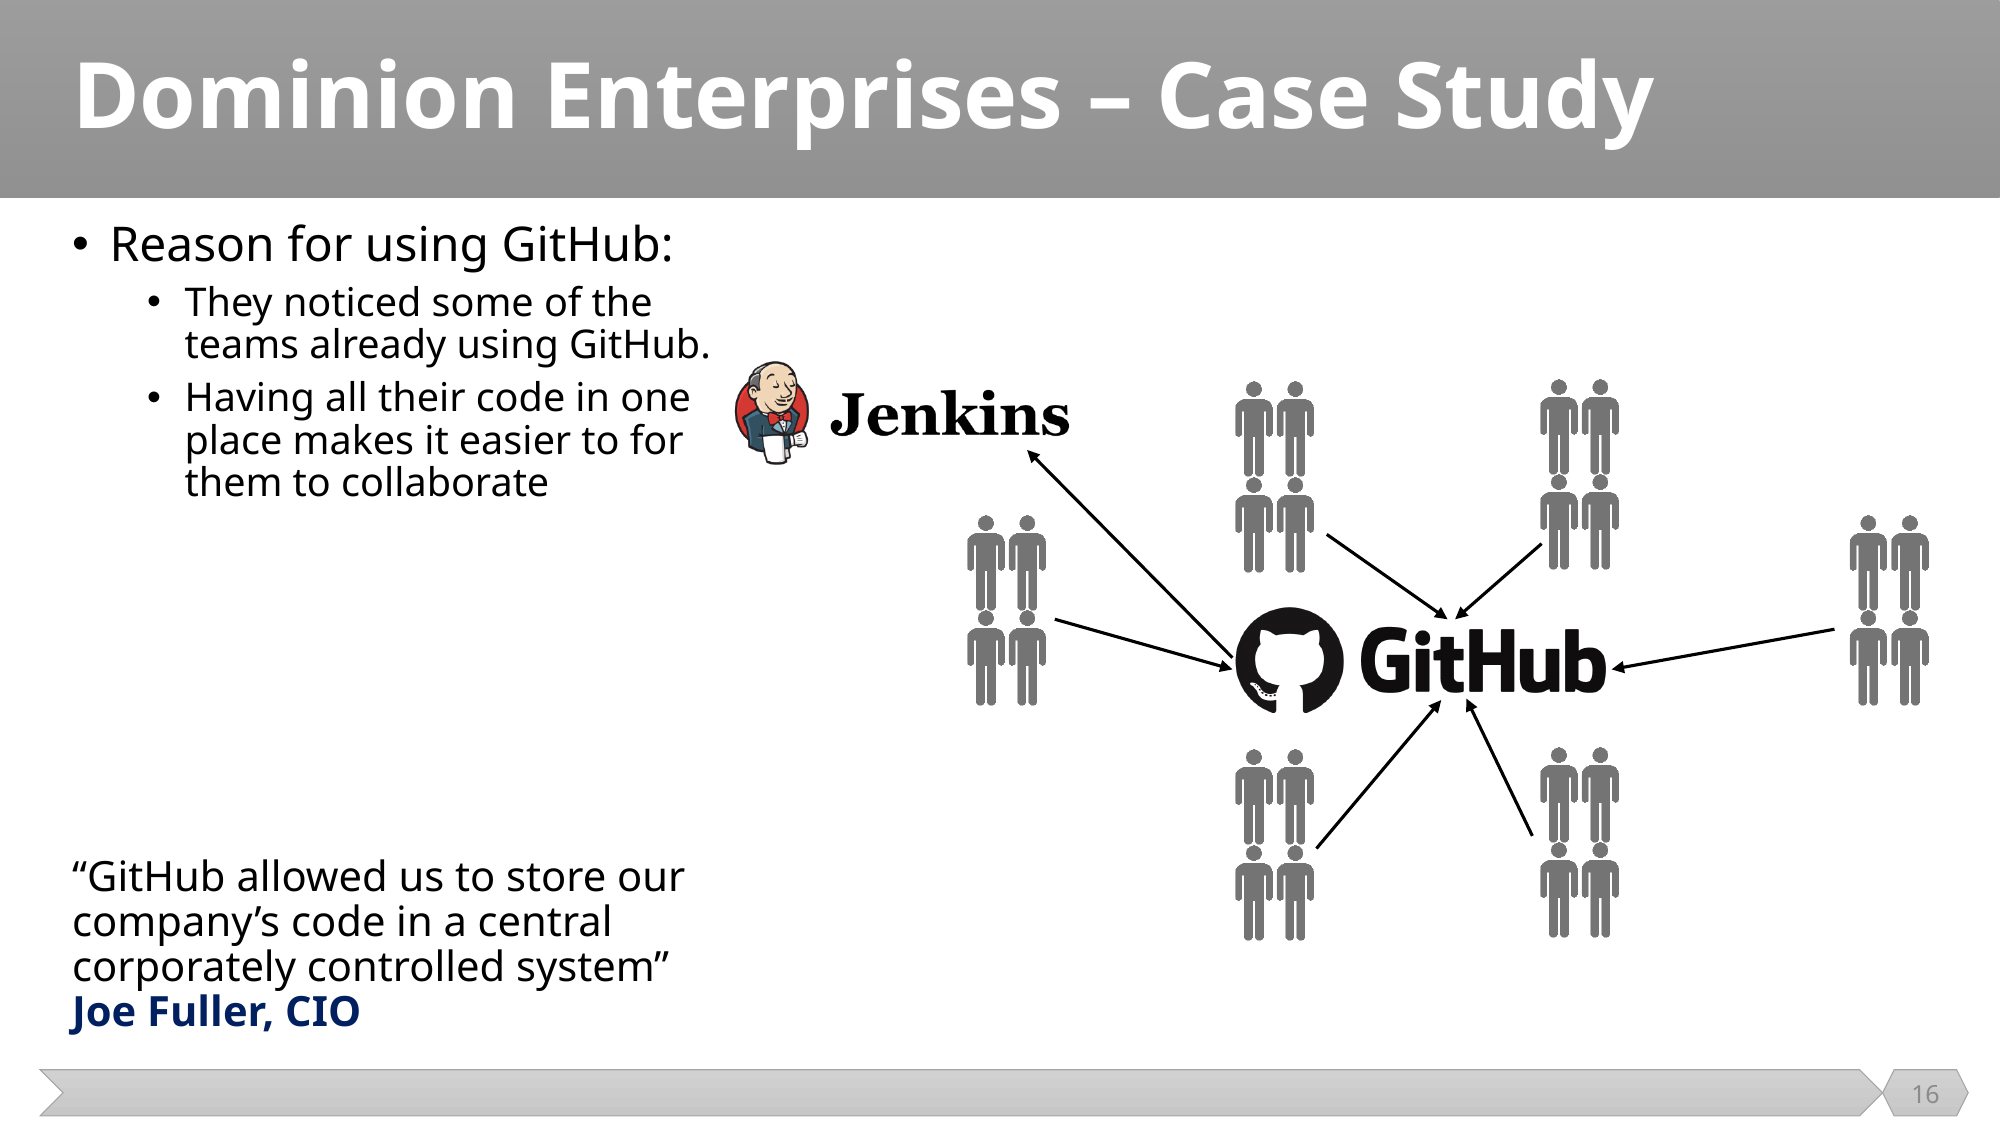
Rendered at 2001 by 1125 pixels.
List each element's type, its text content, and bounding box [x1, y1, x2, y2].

picture [1232, 603, 1610, 715]
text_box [934, 508, 1078, 712]
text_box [1466, 698, 1533, 836]
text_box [1507, 740, 1651, 944]
slide_number 16 [1882, 1065, 1969, 1125]
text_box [1054, 619, 1233, 670]
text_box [1455, 543, 1542, 620]
title Dominion Enterprises – Case Study [56, 0, 1969, 199]
picture [731, 327, 1072, 498]
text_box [1326, 534, 1448, 620]
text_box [1611, 629, 1835, 670]
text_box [1027, 449, 1233, 658]
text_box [1202, 374, 1346, 579]
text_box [1507, 372, 1651, 576]
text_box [1202, 742, 1346, 947]
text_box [1817, 508, 1961, 712]
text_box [1316, 700, 1442, 849]
list Reason for using GitHub: They noticed some of the teams already using GitHub. Having all their code in one place makes it easier to for them to collaborate “GitHub allowed us to store our company’s code in a central corporately controlled system” Joe Fuller, CIO [56, 212, 739, 1066]
